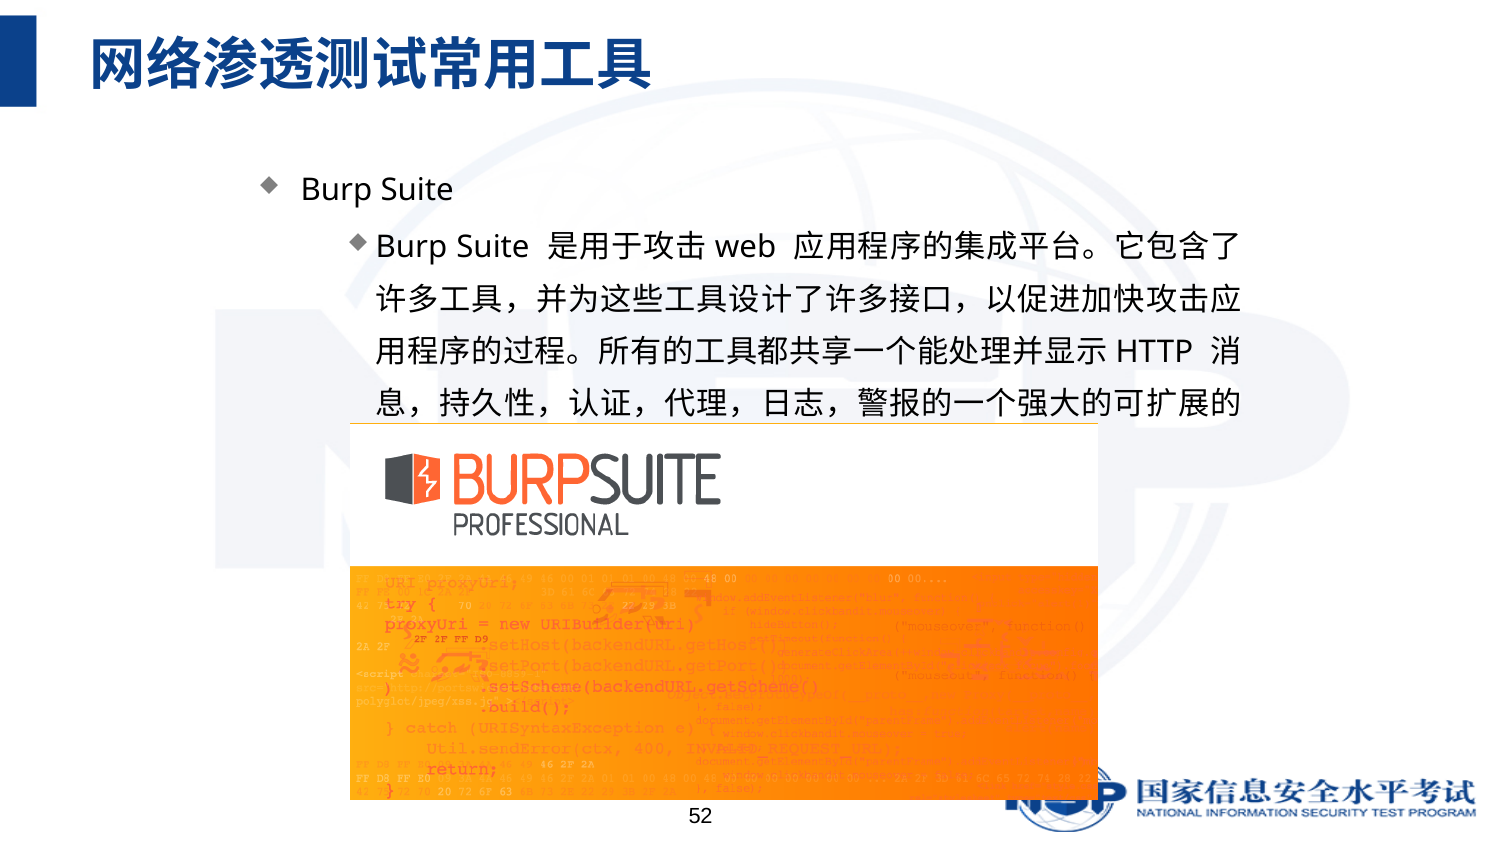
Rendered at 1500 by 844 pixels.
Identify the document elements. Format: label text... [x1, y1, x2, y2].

title 网络渗透测试常用工具 [74, 17, 1426, 107]
picture [0, 0, 1500, 844]
list Burp Suite Burp Suite 是用于攻击web 应用程序的集成平台。它包含了许多工具，并为这些工具设计了许多接口，以促进加快攻击应用程序的过程。所有的工具都共享一个能处理并显示HTTP 消息，持久性，认证，代理，日志，警报的一个强大的可扩展的框架。 [243, 147, 1257, 742]
